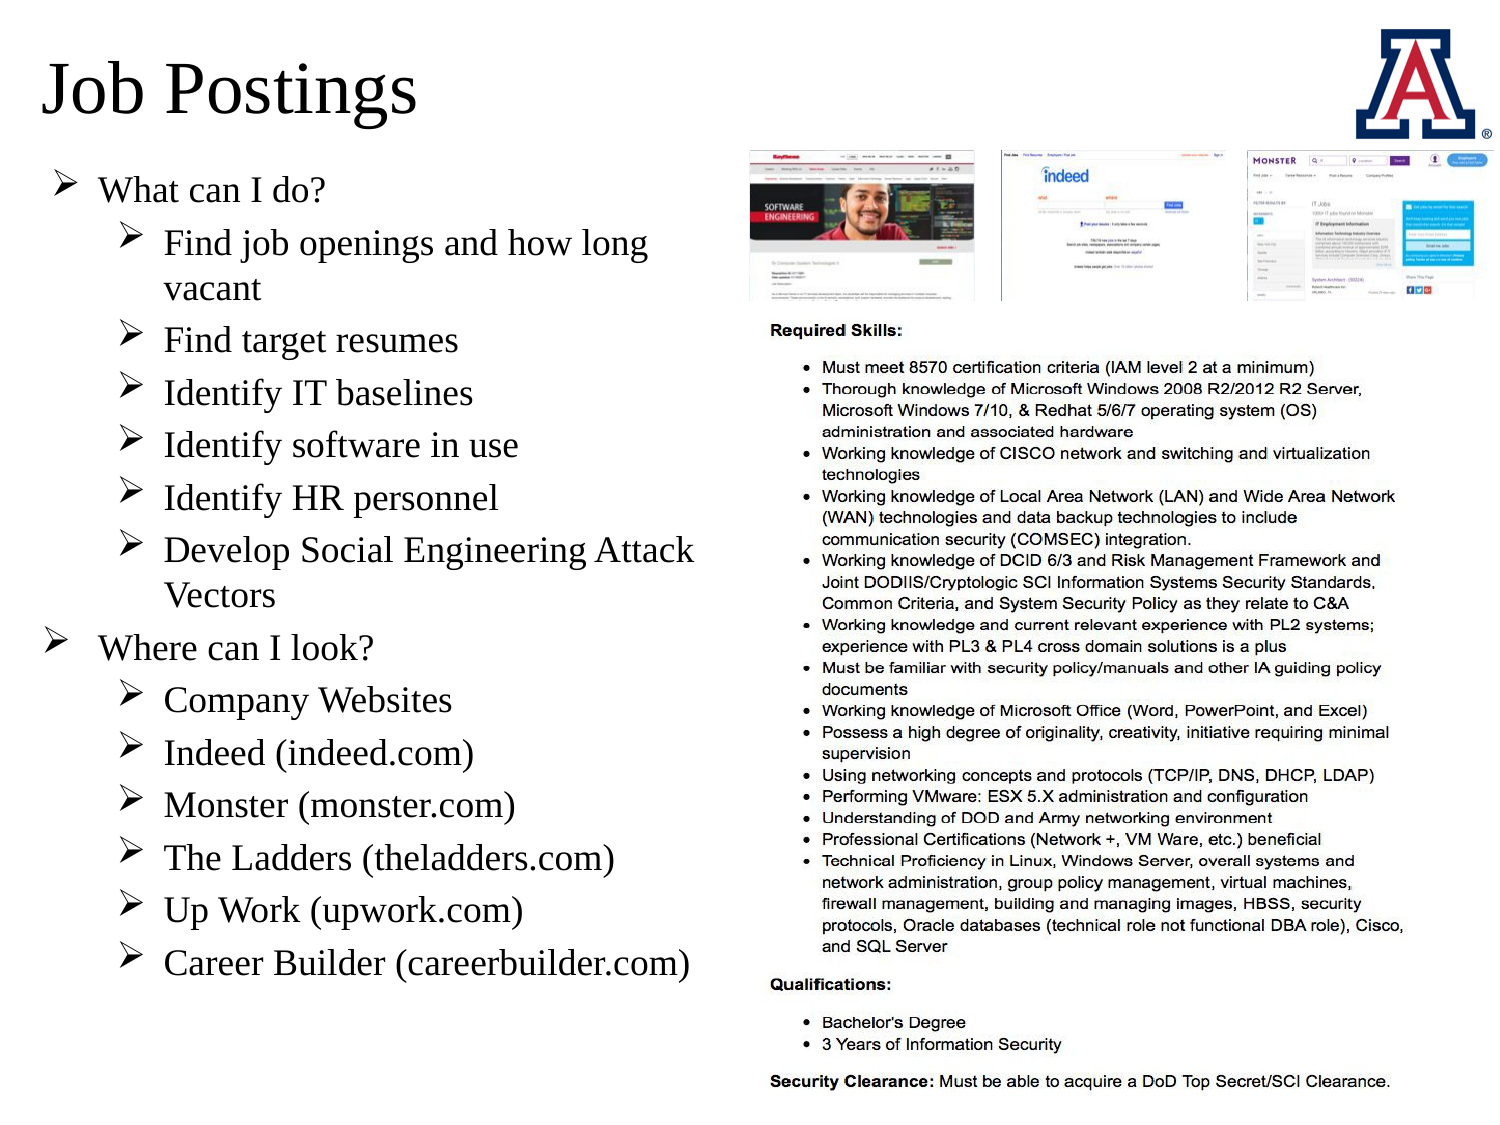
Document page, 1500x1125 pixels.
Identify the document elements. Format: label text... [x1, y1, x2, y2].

text_box [761, 316, 1408, 1097]
title Job Postings [26, 37, 963, 129]
text_box [1247, 150, 1494, 301]
text_box [1001, 150, 1226, 301]
text_box [749, 150, 975, 301]
list What can I do? Find job openings and how long vacant Find target resumes Identify IT baselines Identify software in use Identify HR personnel Develop Social Engineering Attack Vectors Where can I look? Company Websites Indeed (indeed.com) Monster (monster.com) The Ladders (theladders.com) Up Work (upwork.com) Career Builder (careerbuilder.com) [26, 157, 750, 1105]
picture [1351, 23, 1500, 144]
